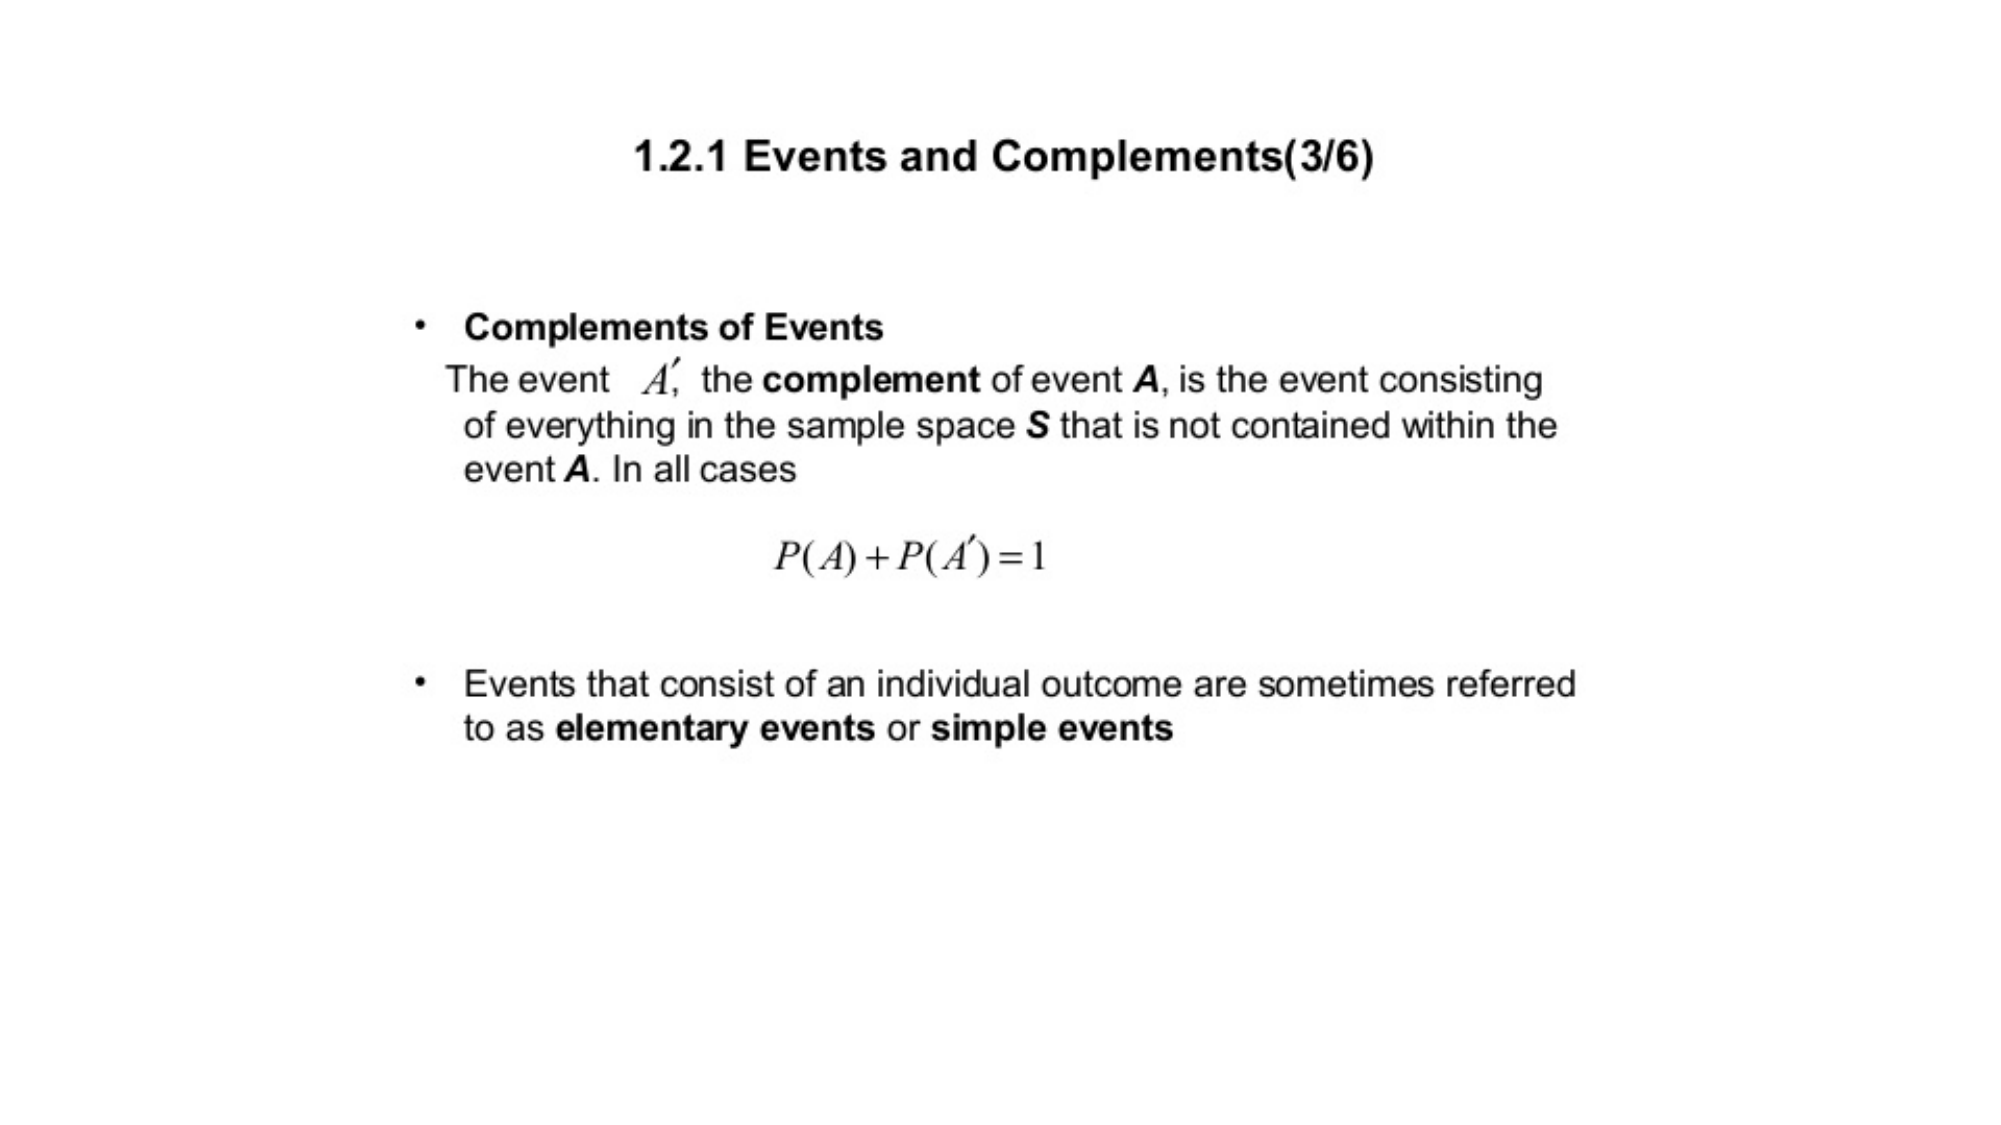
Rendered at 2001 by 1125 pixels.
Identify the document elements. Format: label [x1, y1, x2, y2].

picture [335, 63, 1665, 1062]
